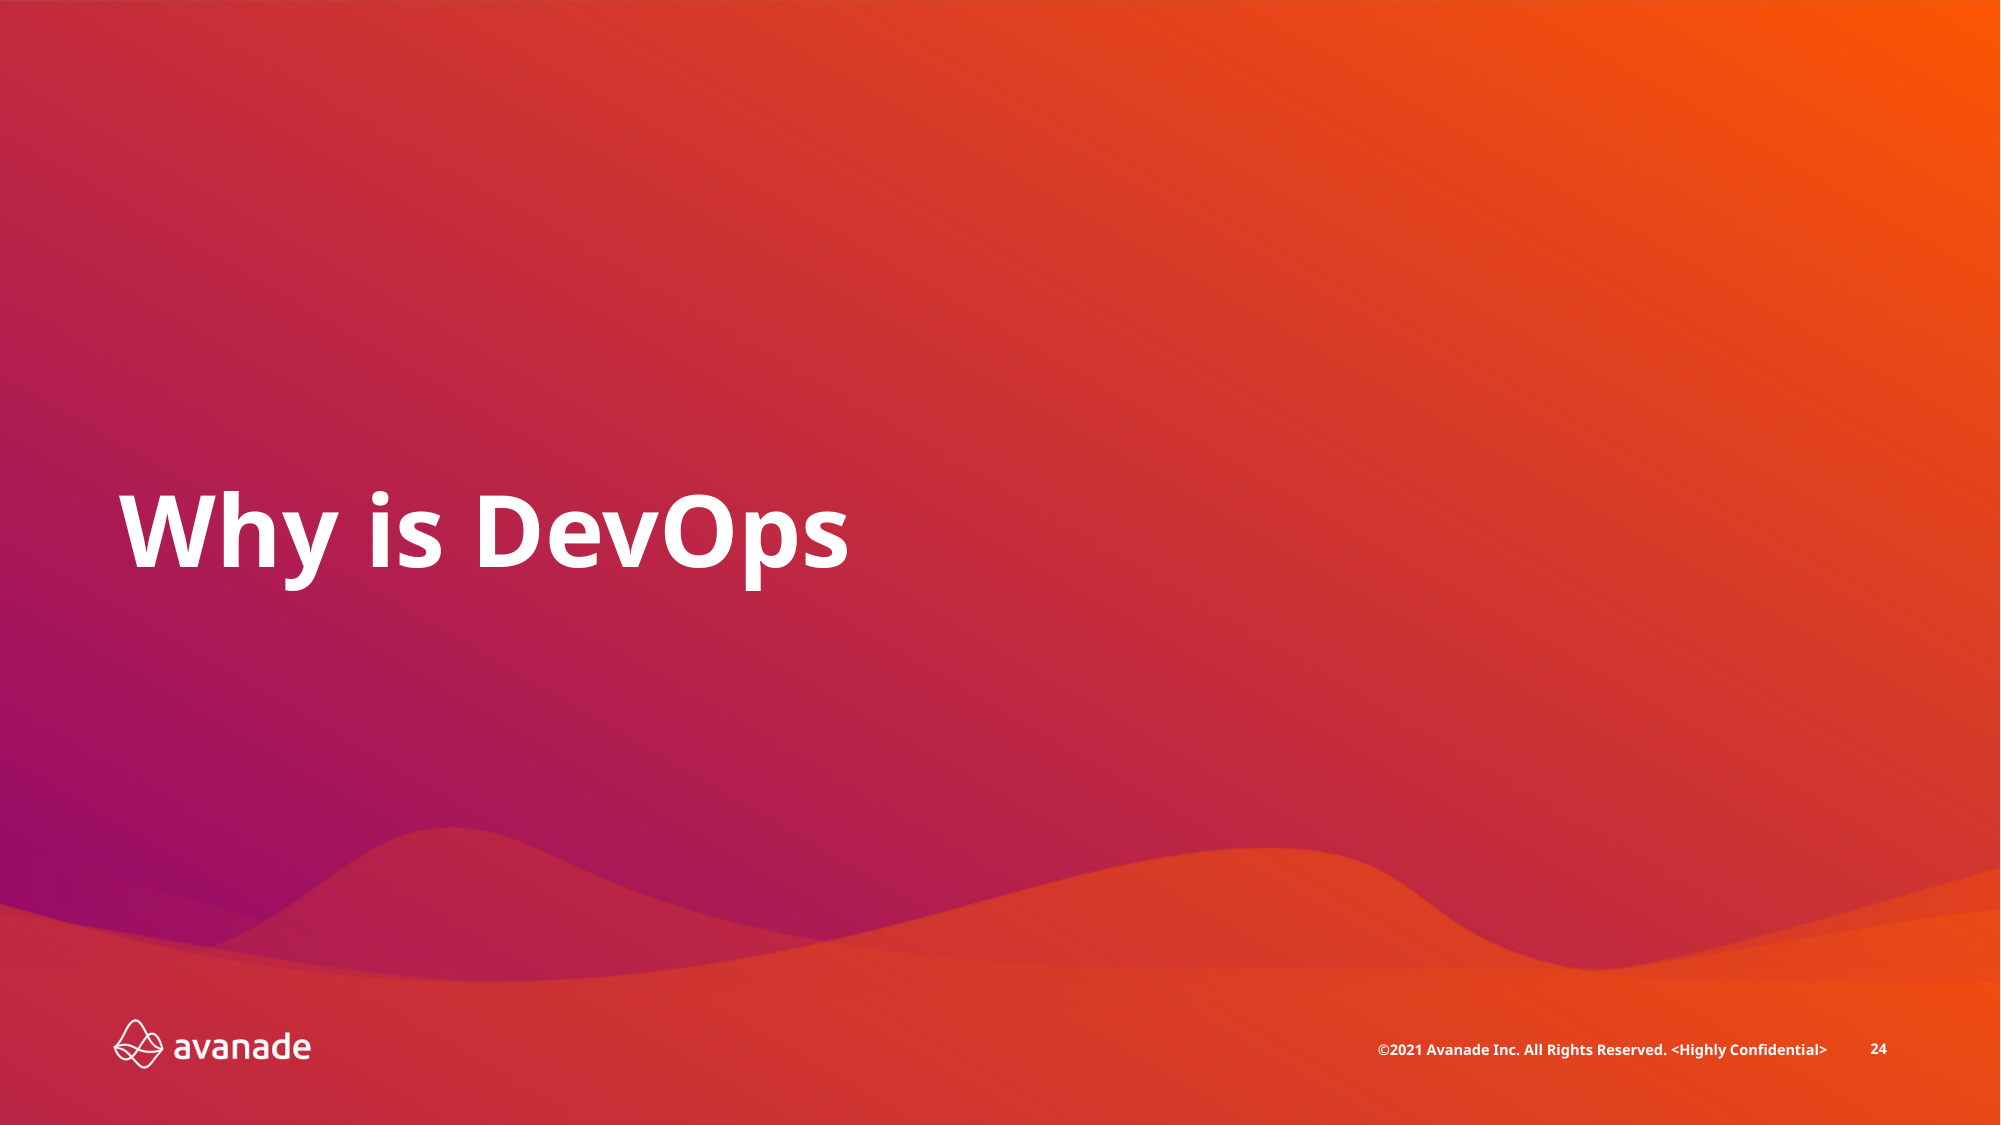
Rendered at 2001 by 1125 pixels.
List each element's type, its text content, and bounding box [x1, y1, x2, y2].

list Why is DevOps [104, 373, 1885, 597]
picture [0, 0, 2001, 1125]
